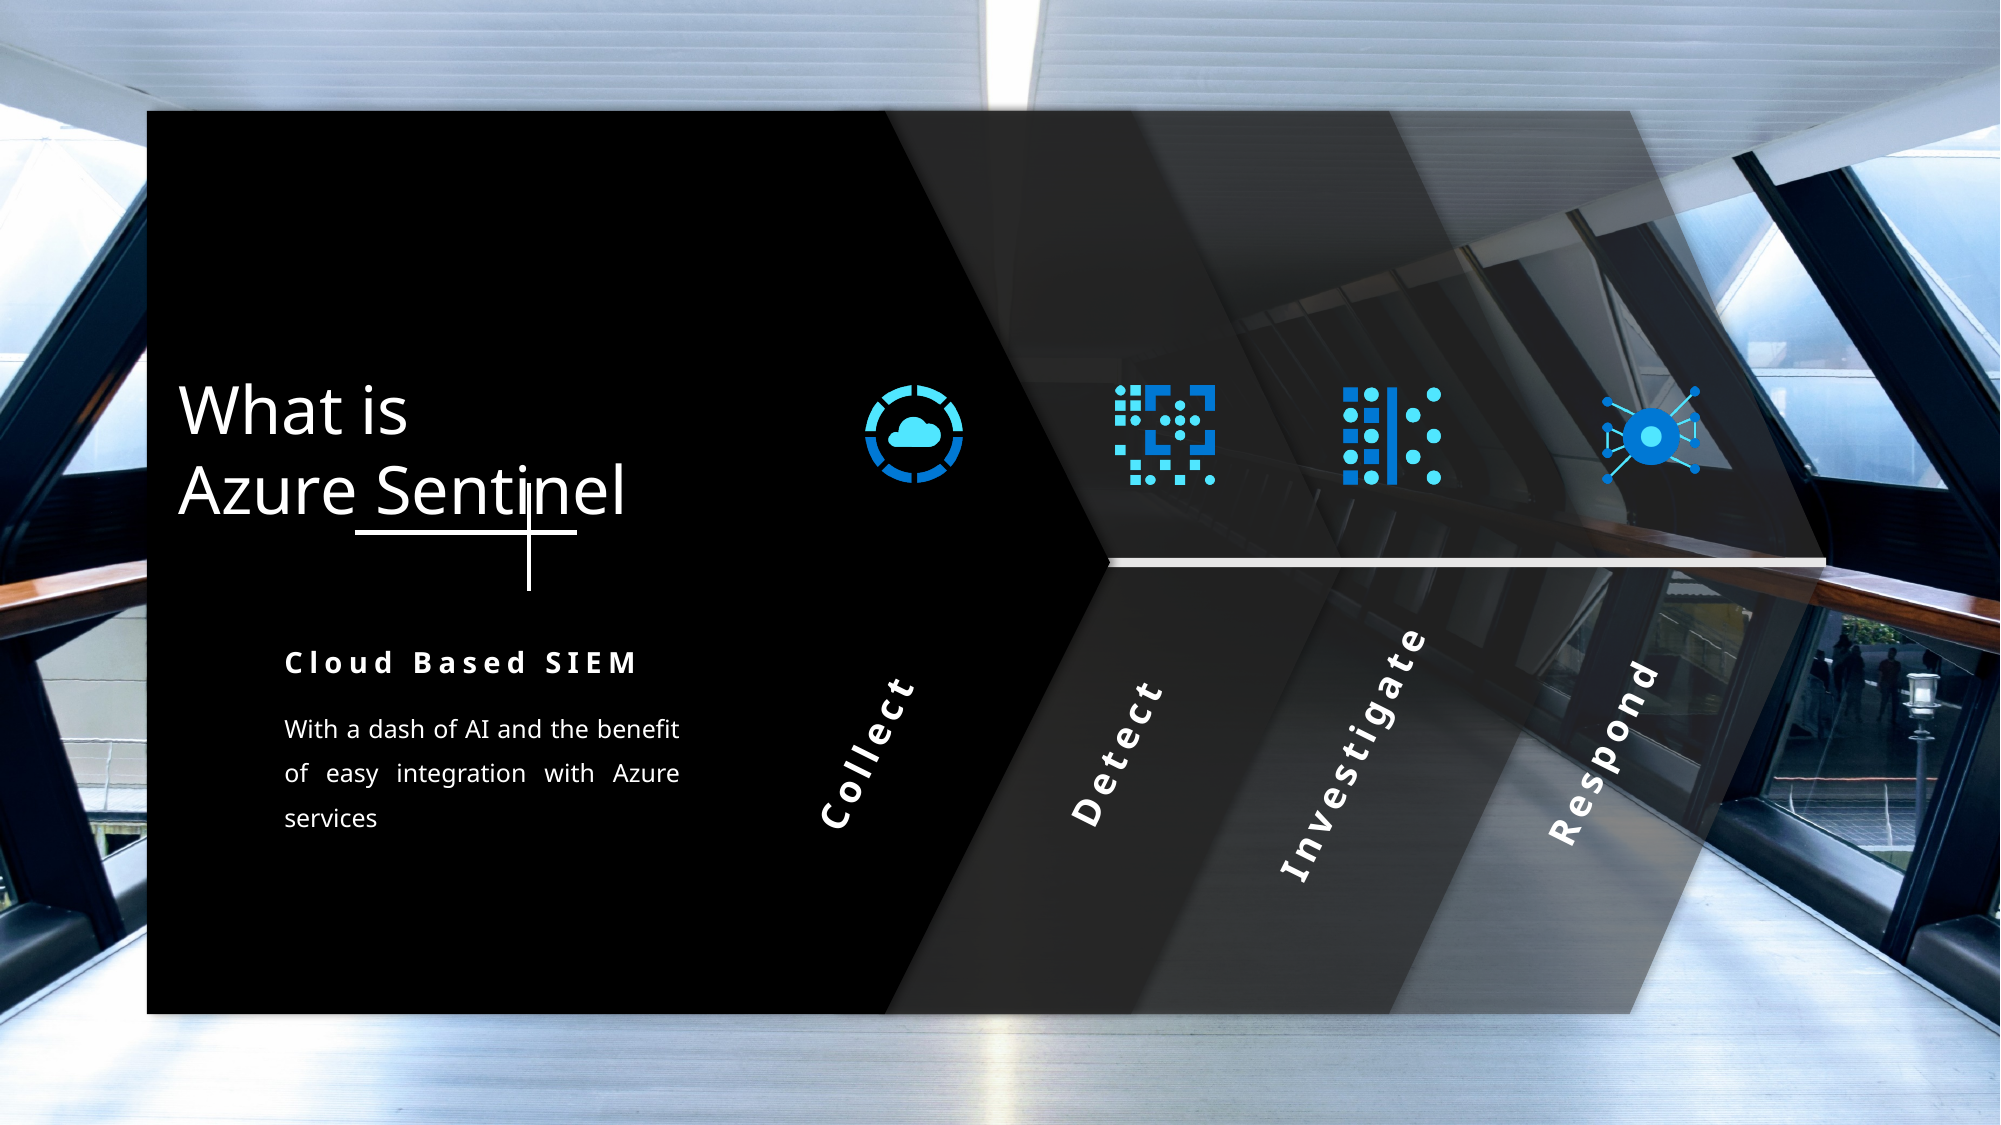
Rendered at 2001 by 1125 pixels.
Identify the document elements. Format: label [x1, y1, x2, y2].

picture [0, 0, 2000, 1125]
text_box [355, 482, 578, 592]
